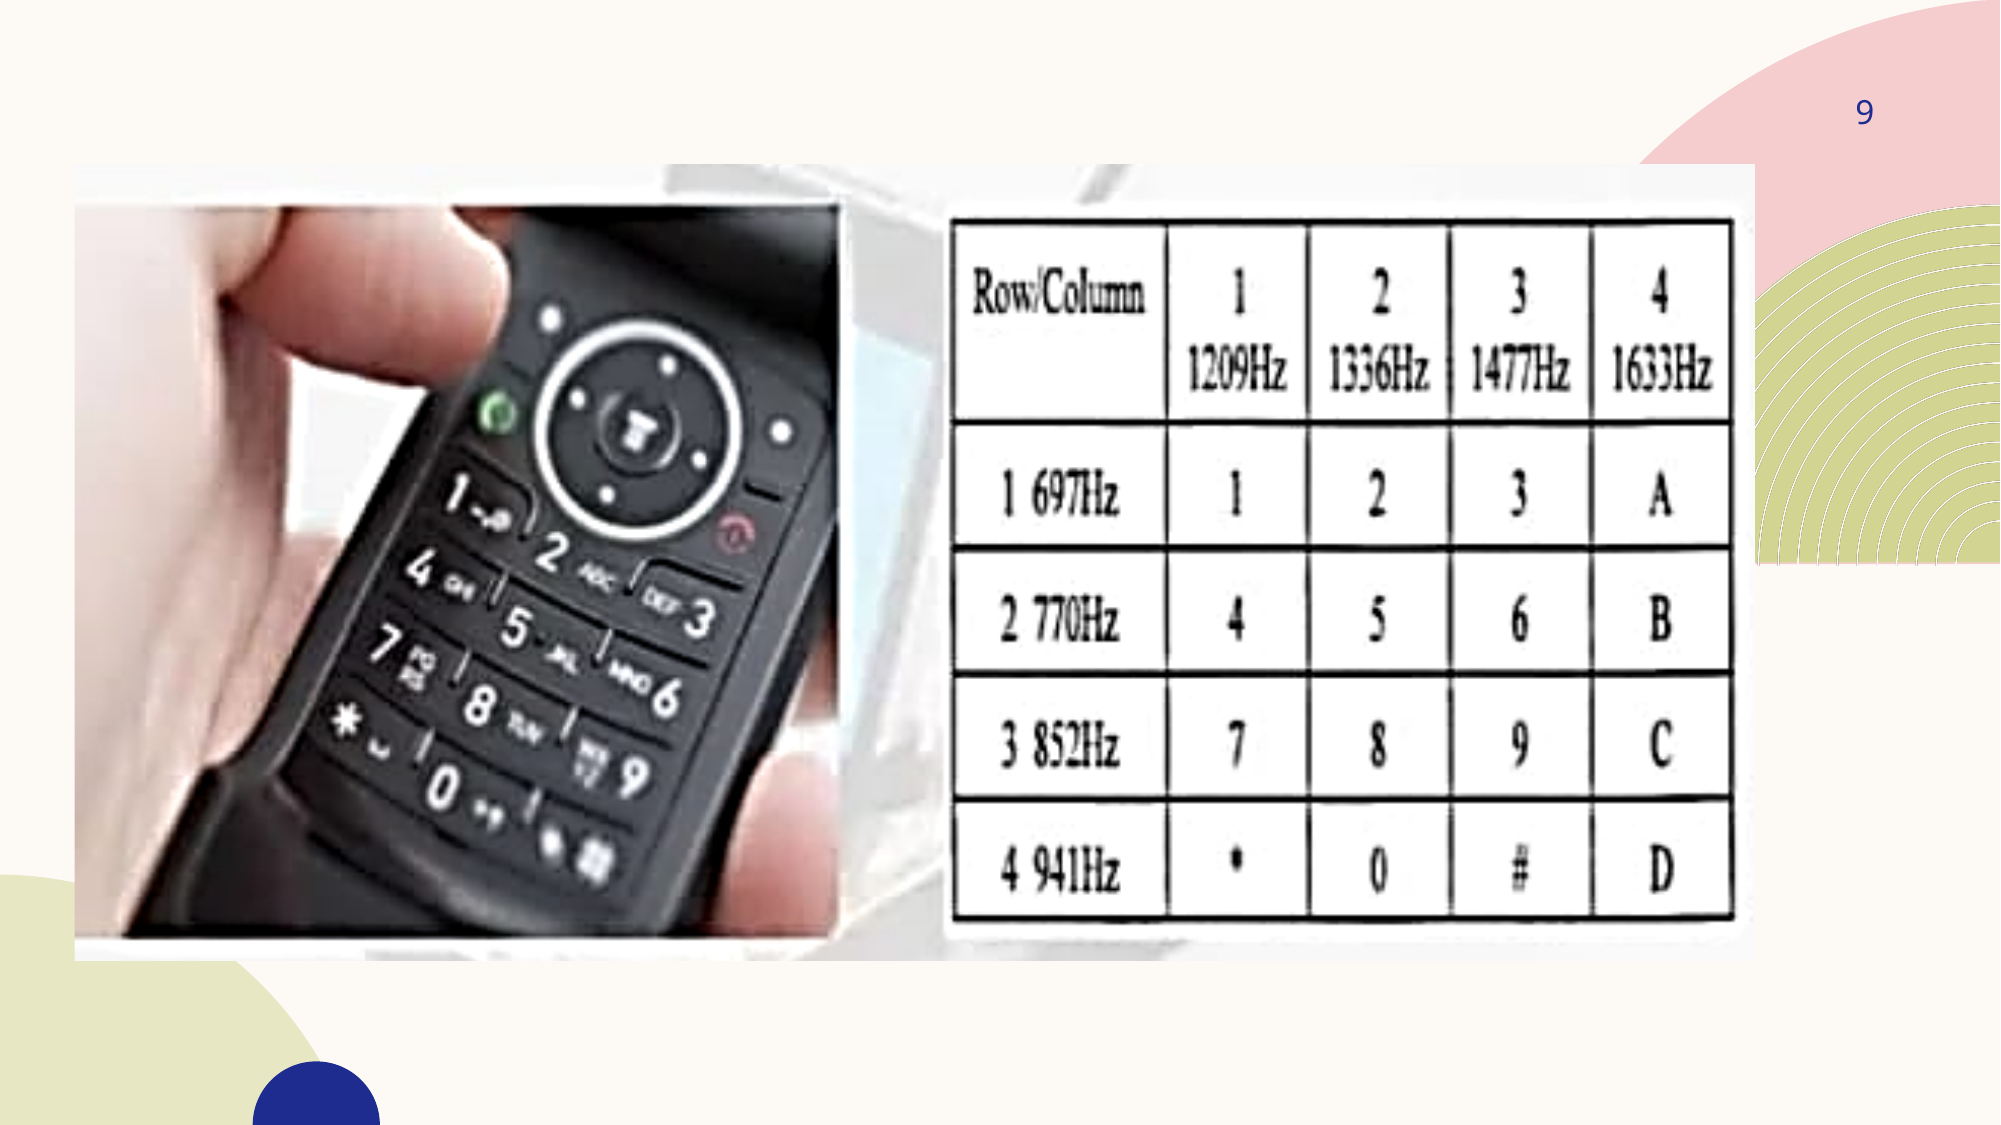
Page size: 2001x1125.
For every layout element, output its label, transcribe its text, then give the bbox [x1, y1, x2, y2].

picture [74, 164, 2001, 961]
slide_number 9 [1712, 75, 1875, 153]
